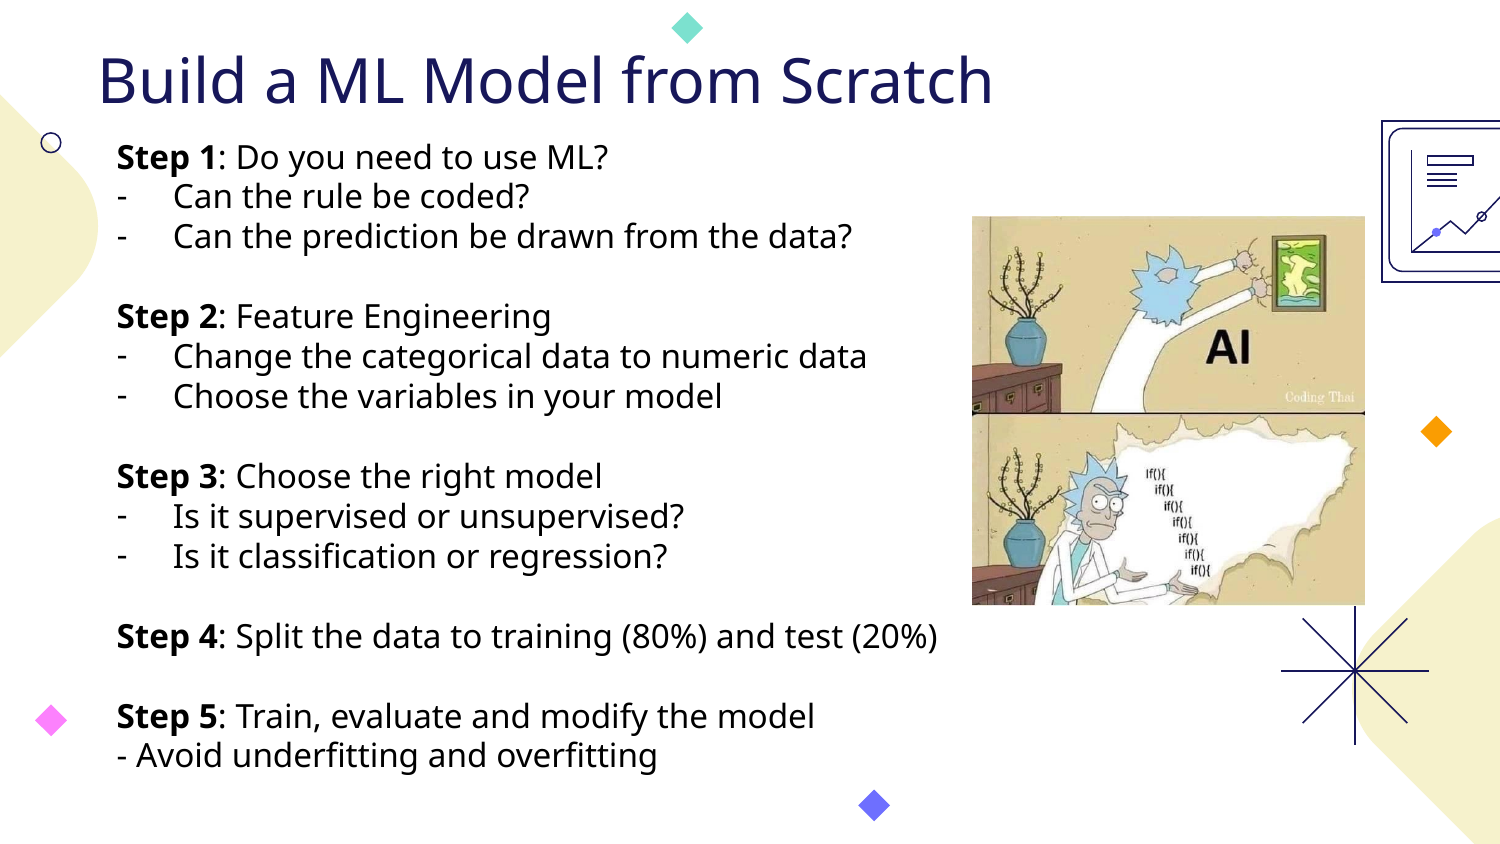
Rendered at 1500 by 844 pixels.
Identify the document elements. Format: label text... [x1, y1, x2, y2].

text_box Step 1: Do you need to use ML? Can the rule be coded? Can the prediction be drawn from the data? Step 2: Feature Engineering Change the categorical data to numeric data Choose the variables in your model Step 3: Choose the right model Is it supervised or unsupervised? Is it classification or regression? Step 4: Split the data to training (80%) and test (20%) Step 5: Train, evaluate and modify the model - Avoid underfitting and overfitting [101, 128, 1437, 822]
picture [971, 216, 1365, 606]
title Build a ML Model from Scratch [82, 26, 1347, 121]
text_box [1381, 120, 1500, 283]
